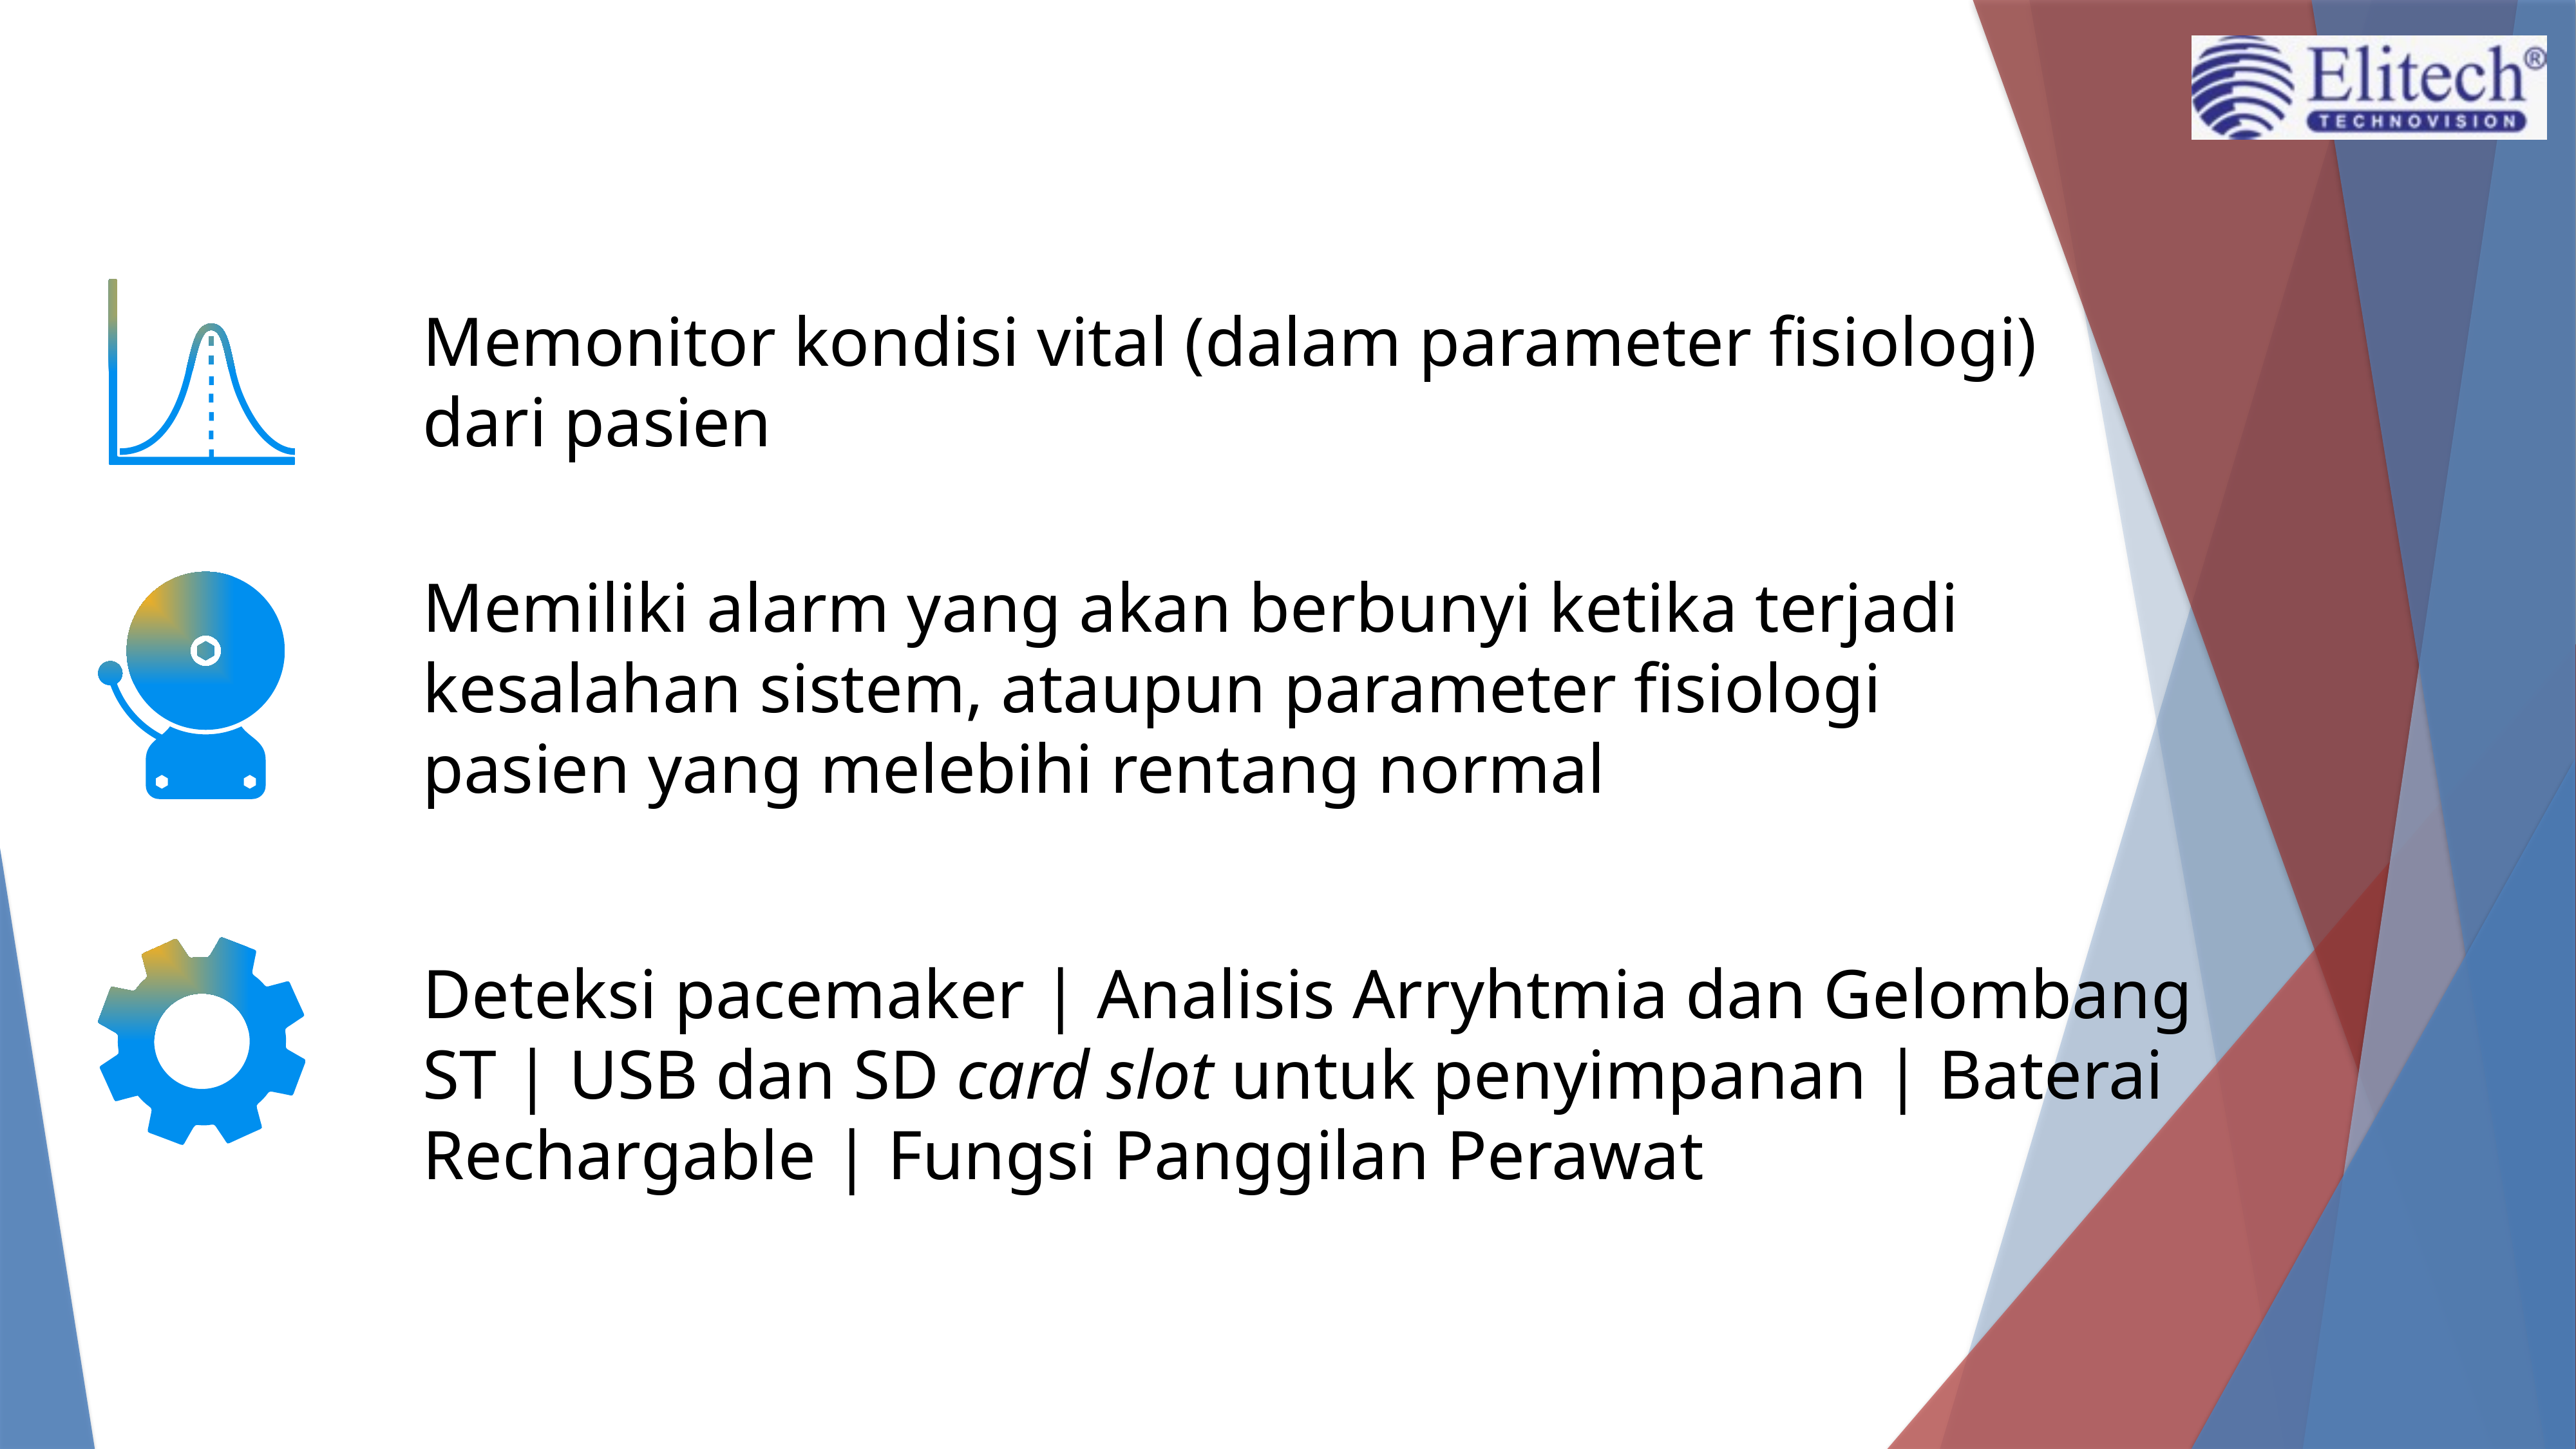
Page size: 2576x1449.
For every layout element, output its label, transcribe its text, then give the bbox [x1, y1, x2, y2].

text_box Deteksi pacemaker | Analisis Arryhtmia dan Gelombang ST | USB dan SD card slot untuk penyimpanan | Baterai Rechargable | Fungsi Panggilan Perawat [417, 945, 2260, 1198]
text_box Memiliki alarm yang akan berbunyi ketika terjadi kesalahan sistem, ataupun parameter fisiologi pasien yang melebihi rentang normal [417, 559, 2107, 812]
text_box [126, 571, 285, 730]
text_box [108, 279, 296, 466]
text_box [98, 661, 266, 799]
text_box Memonitor kondisi vital (dalam parameter fisiologi) dari pasien [417, 293, 2107, 466]
picture [2191, 35, 2547, 140]
text_box [98, 937, 306, 1145]
